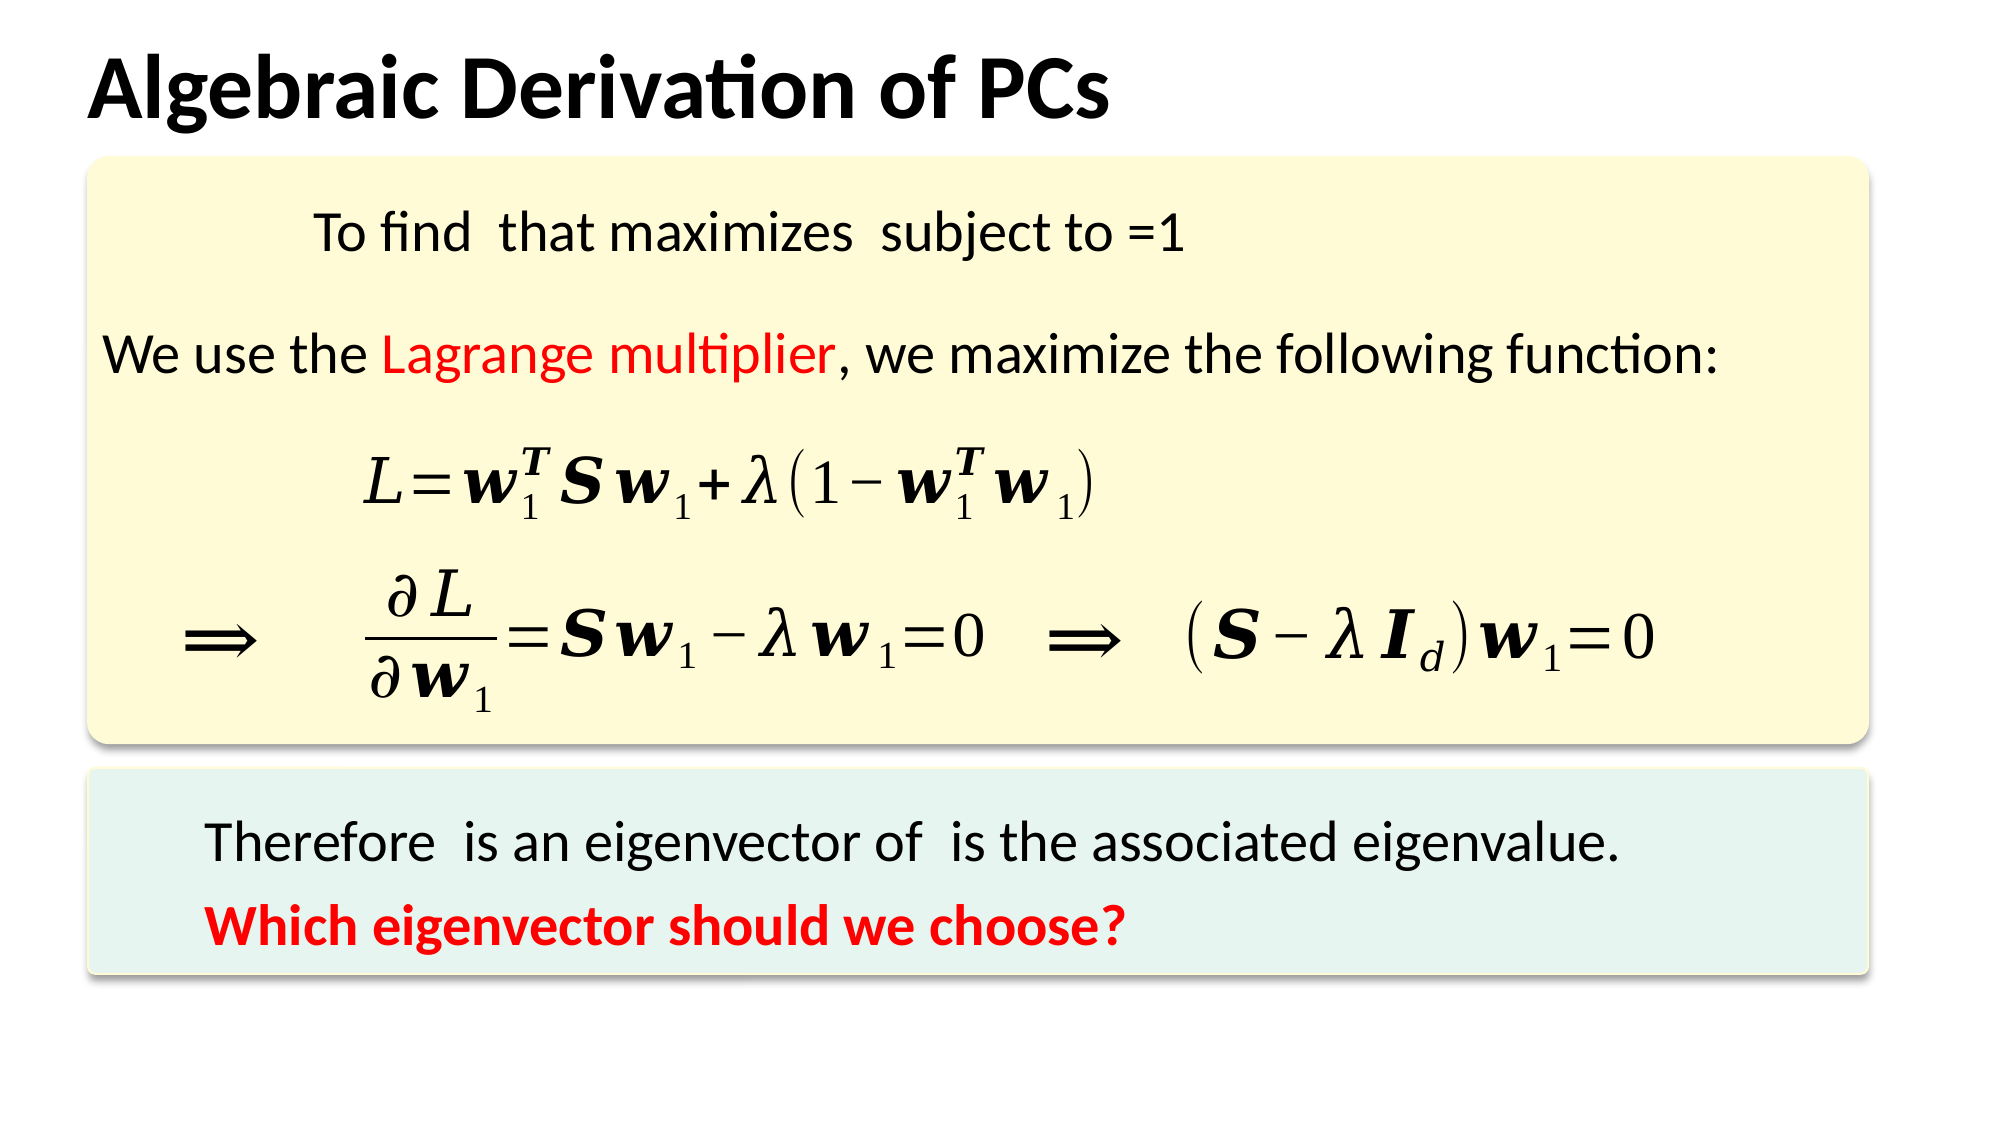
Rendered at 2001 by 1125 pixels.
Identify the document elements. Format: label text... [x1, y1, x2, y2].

text_box [86, 155, 1870, 745]
text_box Algebraic Derivation of PCs [72, 19, 1127, 145]
text_box We use the Lagrange multiplier, we maximize the following function: [89, 308, 1733, 393]
text_box [86, 766, 1870, 975]
